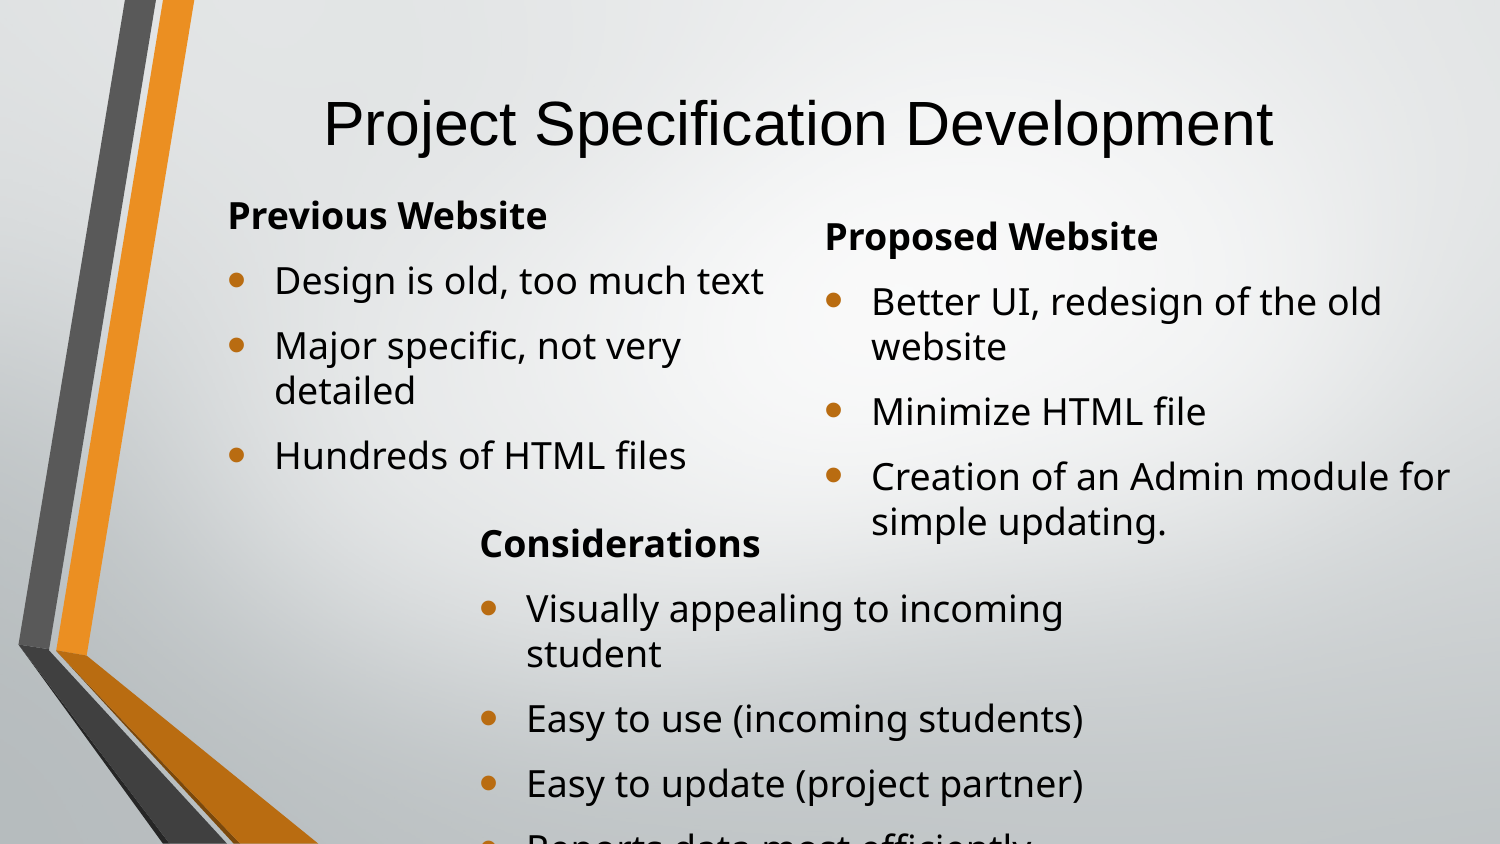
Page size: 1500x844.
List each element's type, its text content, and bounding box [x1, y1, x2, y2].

text_box Considerations Visually appealing to incoming student Easy to use (incoming students) Easy to update (project partner) Reports data most efficiently [468, 514, 1202, 844]
text_box Previous Website Design is old, too much text Major specific, not very detailed Hundreds of HTML files [216, 172, 819, 497]
title Project Specification Development [182, 12, 1416, 228]
text_box Proposed Website Better UI, redesign of the old website Minimize HTML file Creation of an Admin module for simple updating. [813, 207, 1466, 515]
